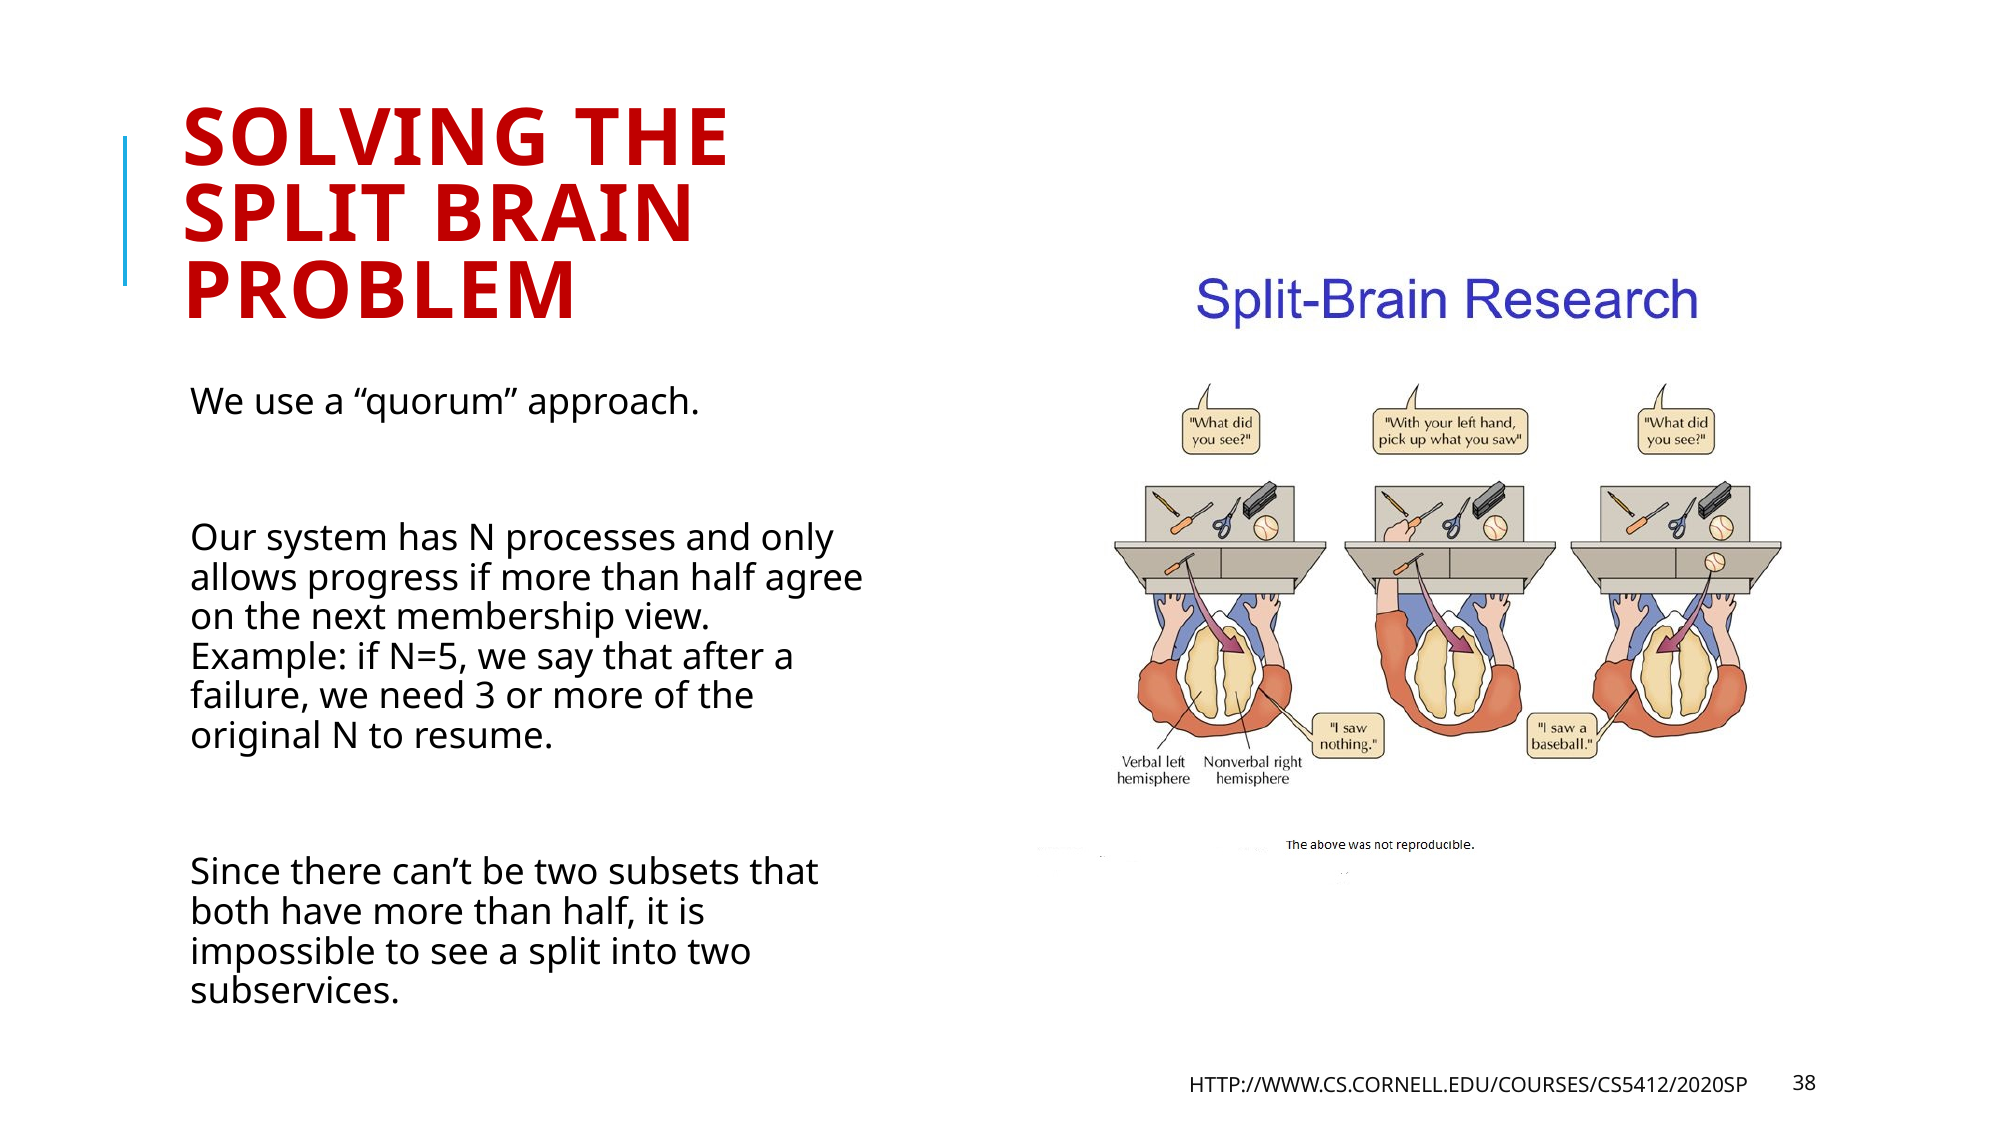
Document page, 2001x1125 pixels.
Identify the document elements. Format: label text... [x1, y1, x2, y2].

picture [999, 226, 1896, 899]
list We use a “quorum” approach. Our system has N processes and only allows progress if more than half agree on the next membership view. Example: if N=5, we say that after a failure, we need 3 or more of the original N to resume. Since there can’t be two subsets that both have more than half, it is impossible to see a split into two subservices. [168, 375, 895, 1020]
slide_number 38 [1777, 1061, 1938, 1107]
title Solving the split brain problem [168, 96, 895, 342]
footer http://www.cs.cornell.edu/courses/cs5412/2020sp [794, 1061, 1763, 1107]
